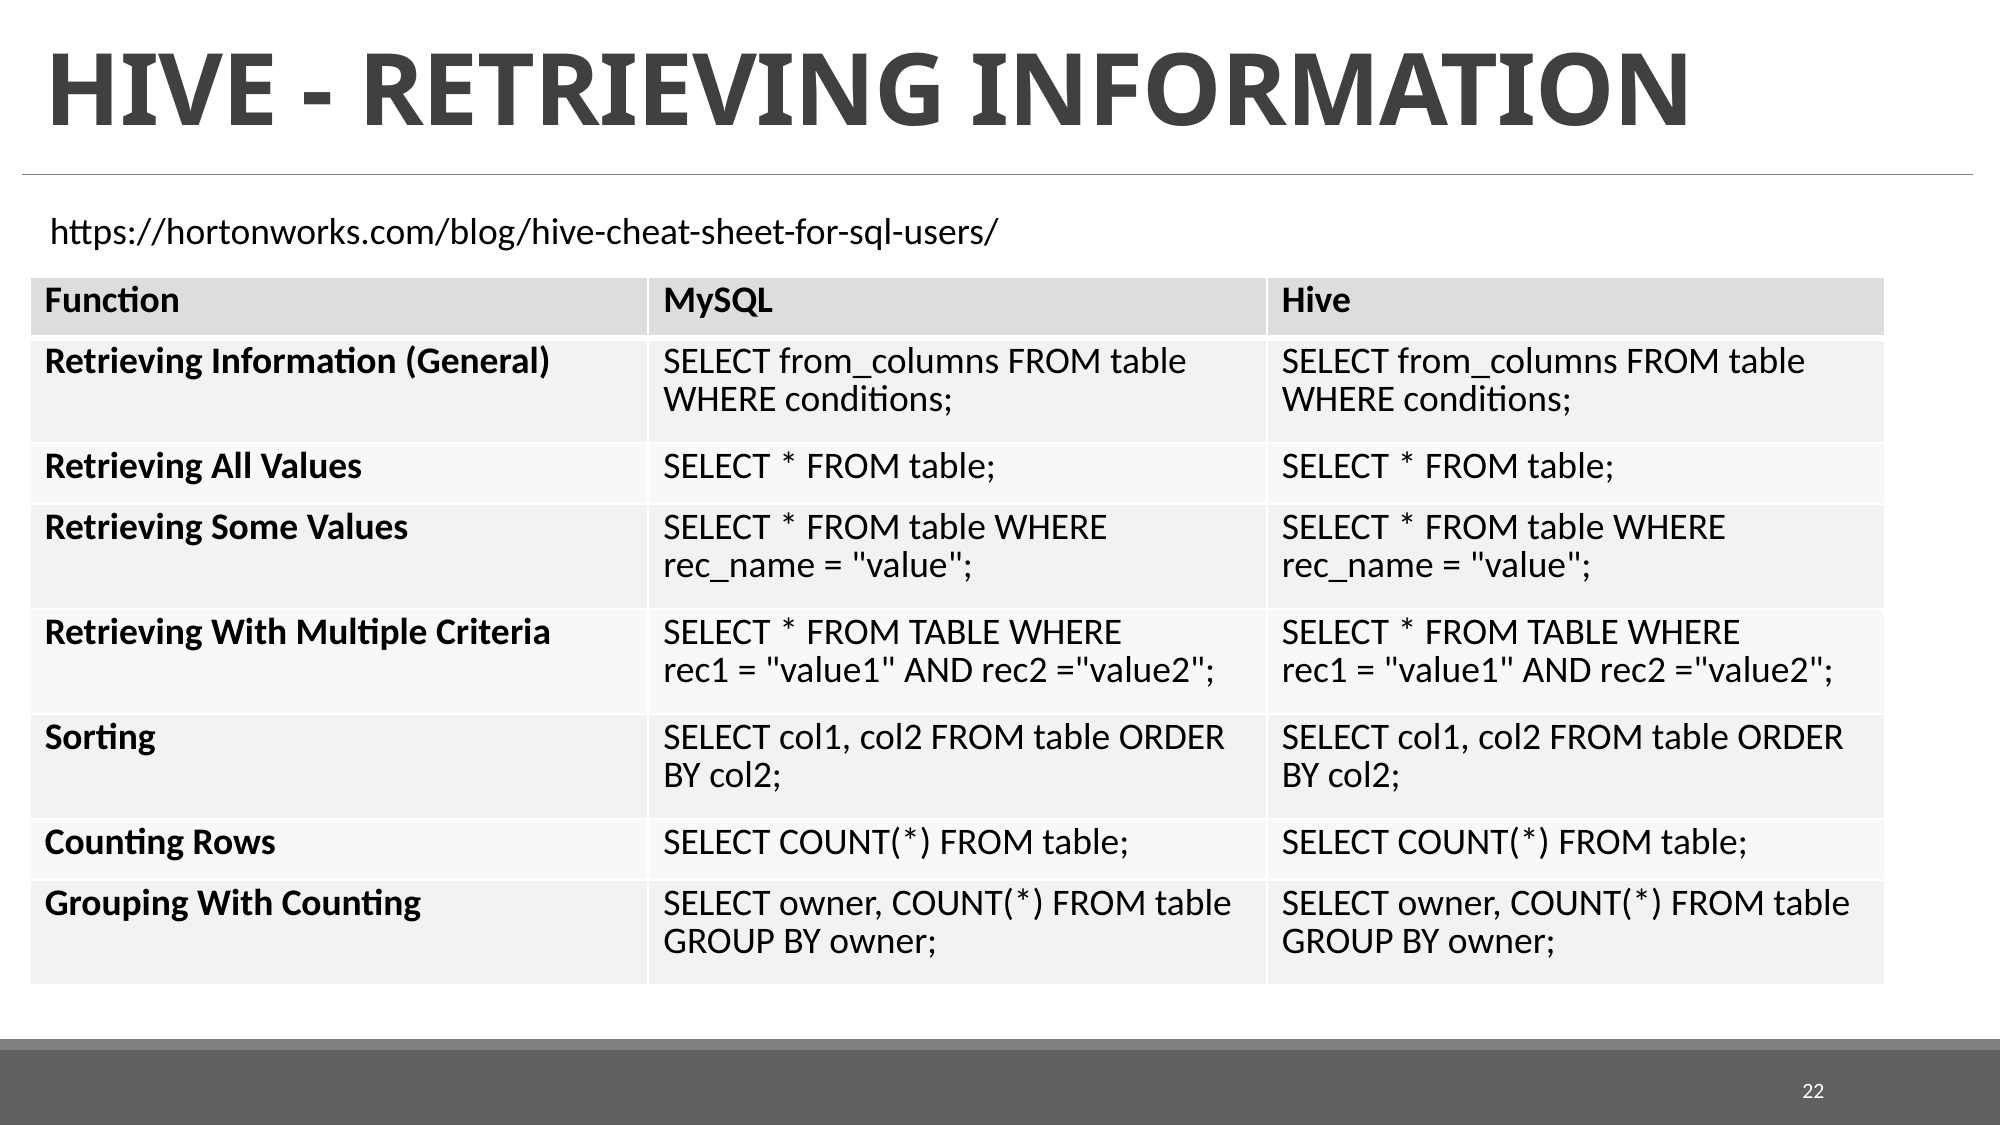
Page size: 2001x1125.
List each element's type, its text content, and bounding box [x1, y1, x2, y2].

text_box https://hortonworks.com/blog/hive-cheat-sheet-for-sql-users/ [35, 199, 1015, 260]
table_cell SELECT * FROM TABLE WHERE rec1 = "value1" AND rec2 ="value2"; [1268, 610, 1884, 713]
table_cell SELECT * FROM table WHERE rec_name = "value"; [1268, 505, 1884, 608]
table_cell SELECT owner, COUNT(*) FROM table GROUP BY owner; [649, 881, 1266, 984]
table_cell SELECT * FROM table WHERE rec_name = "value"; [649, 505, 1266, 608]
table_cell Retrieving All Values [31, 444, 647, 503]
table_cell Retrieving Some Values [31, 505, 647, 608]
table_cell Grouping With Counting [31, 881, 647, 984]
table_cell SELECT col1, col2 FROM table ORDER BY col2; [649, 715, 1266, 818]
table_cell Sorting [31, 715, 647, 818]
table_cell SELECT * FROM table; [649, 444, 1266, 503]
title HIVE - RETRIEVING INFORMATION [29, 22, 1969, 154]
table_cell SELECT from_columns FROM table WHERE conditions; [1268, 341, 1884, 442]
table_header MySQL [649, 278, 1266, 335]
table_cell SELECT COUNT(*) FROM table; [649, 820, 1266, 879]
table_header Hive [1268, 278, 1884, 335]
table_cell SELECT COUNT(*) FROM table; [1268, 820, 1884, 879]
table_header Function [31, 278, 647, 335]
table_cell SELECT owner, COUNT(*) FROM table GROUP BY owner; [1268, 881, 1884, 984]
slide_number 22 [1624, 1059, 1840, 1120]
table_cell SELECT col1, col2 FROM table ORDER BY col2; [1268, 715, 1884, 818]
table_cell Retrieving With Multiple Criteria [31, 610, 647, 713]
table_cell Counting Rows [31, 820, 647, 879]
table_cell Retrieving Information (General) [31, 341, 647, 442]
table_cell SELECT from_columns FROM table WHERE conditions; [649, 341, 1266, 442]
table_cell SELECT * FROM TABLE WHERE rec1 = "value1" AND rec2 ="value2"; [649, 610, 1266, 713]
table_cell SELECT * FROM table; [1268, 444, 1884, 503]
